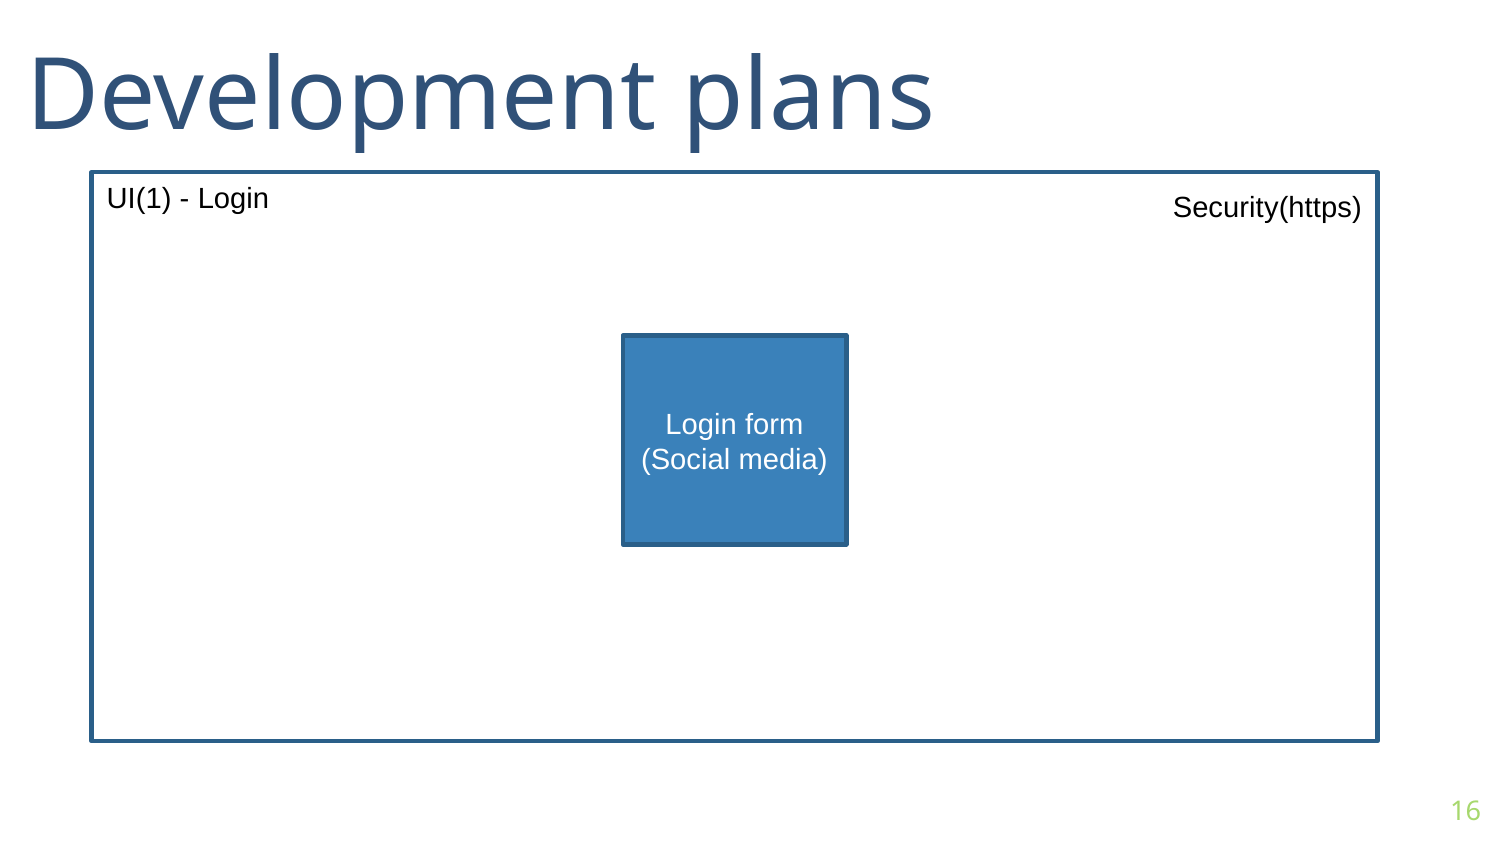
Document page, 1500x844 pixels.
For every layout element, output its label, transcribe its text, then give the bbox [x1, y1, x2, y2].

text_box Development plans [26, 8, 1060, 150]
slide_number 16 [1391, 779, 1482, 844]
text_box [91, 171, 1378, 742]
